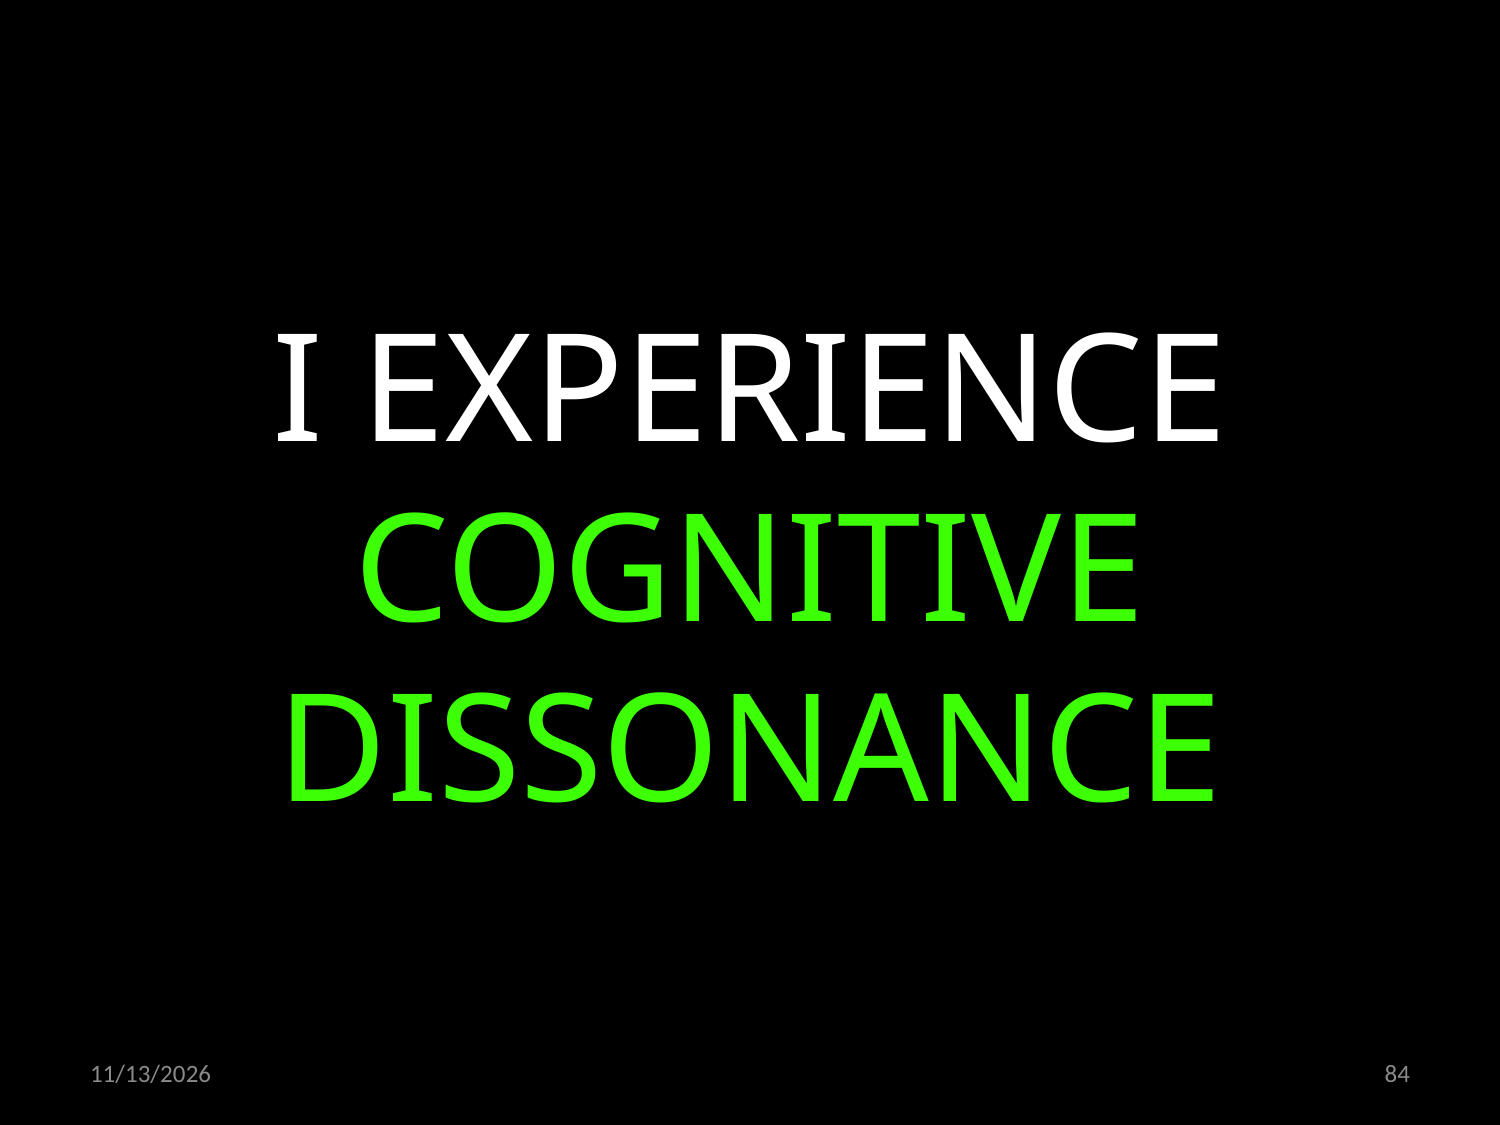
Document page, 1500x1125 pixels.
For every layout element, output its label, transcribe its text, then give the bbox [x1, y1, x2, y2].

slide_number 84 [1074, 1042, 1425, 1103]
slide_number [75, 1042, 425, 1103]
text_box I EXPERIENCE COGNITIVE DISSONANCE [0, 283, 1500, 386]
